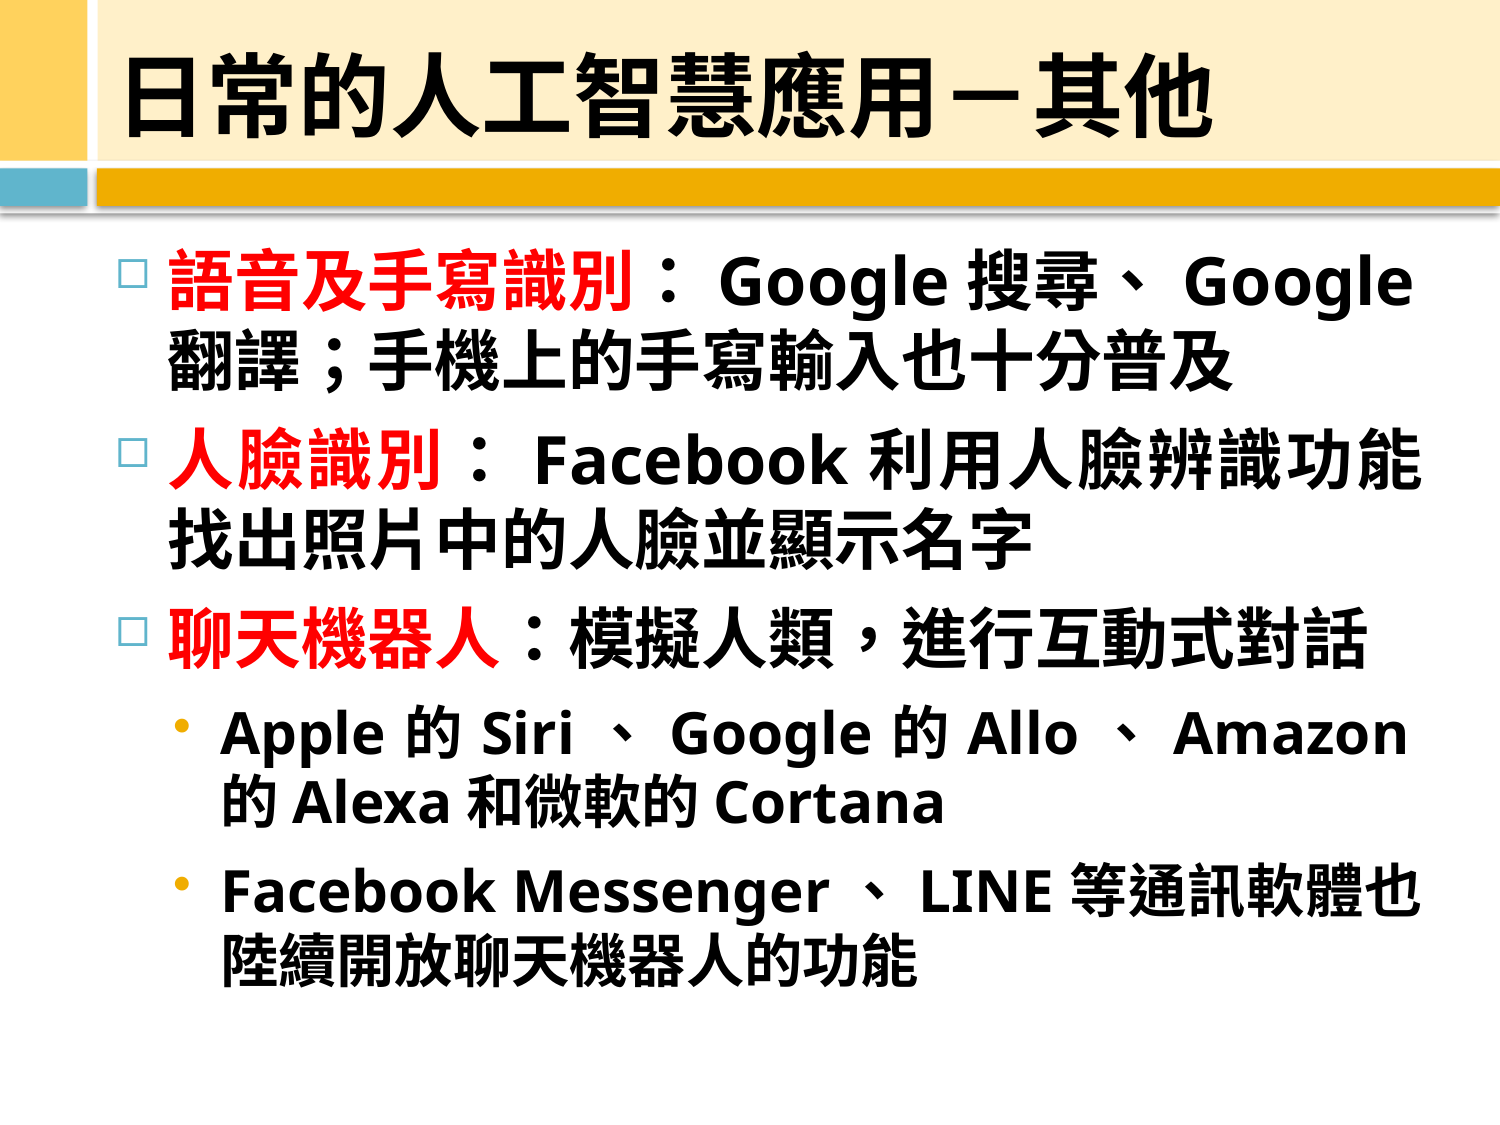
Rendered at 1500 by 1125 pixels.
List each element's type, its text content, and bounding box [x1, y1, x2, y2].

title 日常的人工智慧應用－其他 [100, 26, 1438, 161]
list 語音及手寫識別：Google搜尋、Google翻譯；手機上的手寫輸入也十分普及 人臉識別：Facebook利用人臉辨識功能找出照片中的人臉並顯示名字 聊天機器人：模擬人類，進行互動式對話 Apple的Siri、Google的Allo、Amazon的Alexa和微軟的Cortana Facebook Messenger、LINE等通訊軟體也陸續開放聊天機器人的功能 [100, 231, 1438, 1024]
